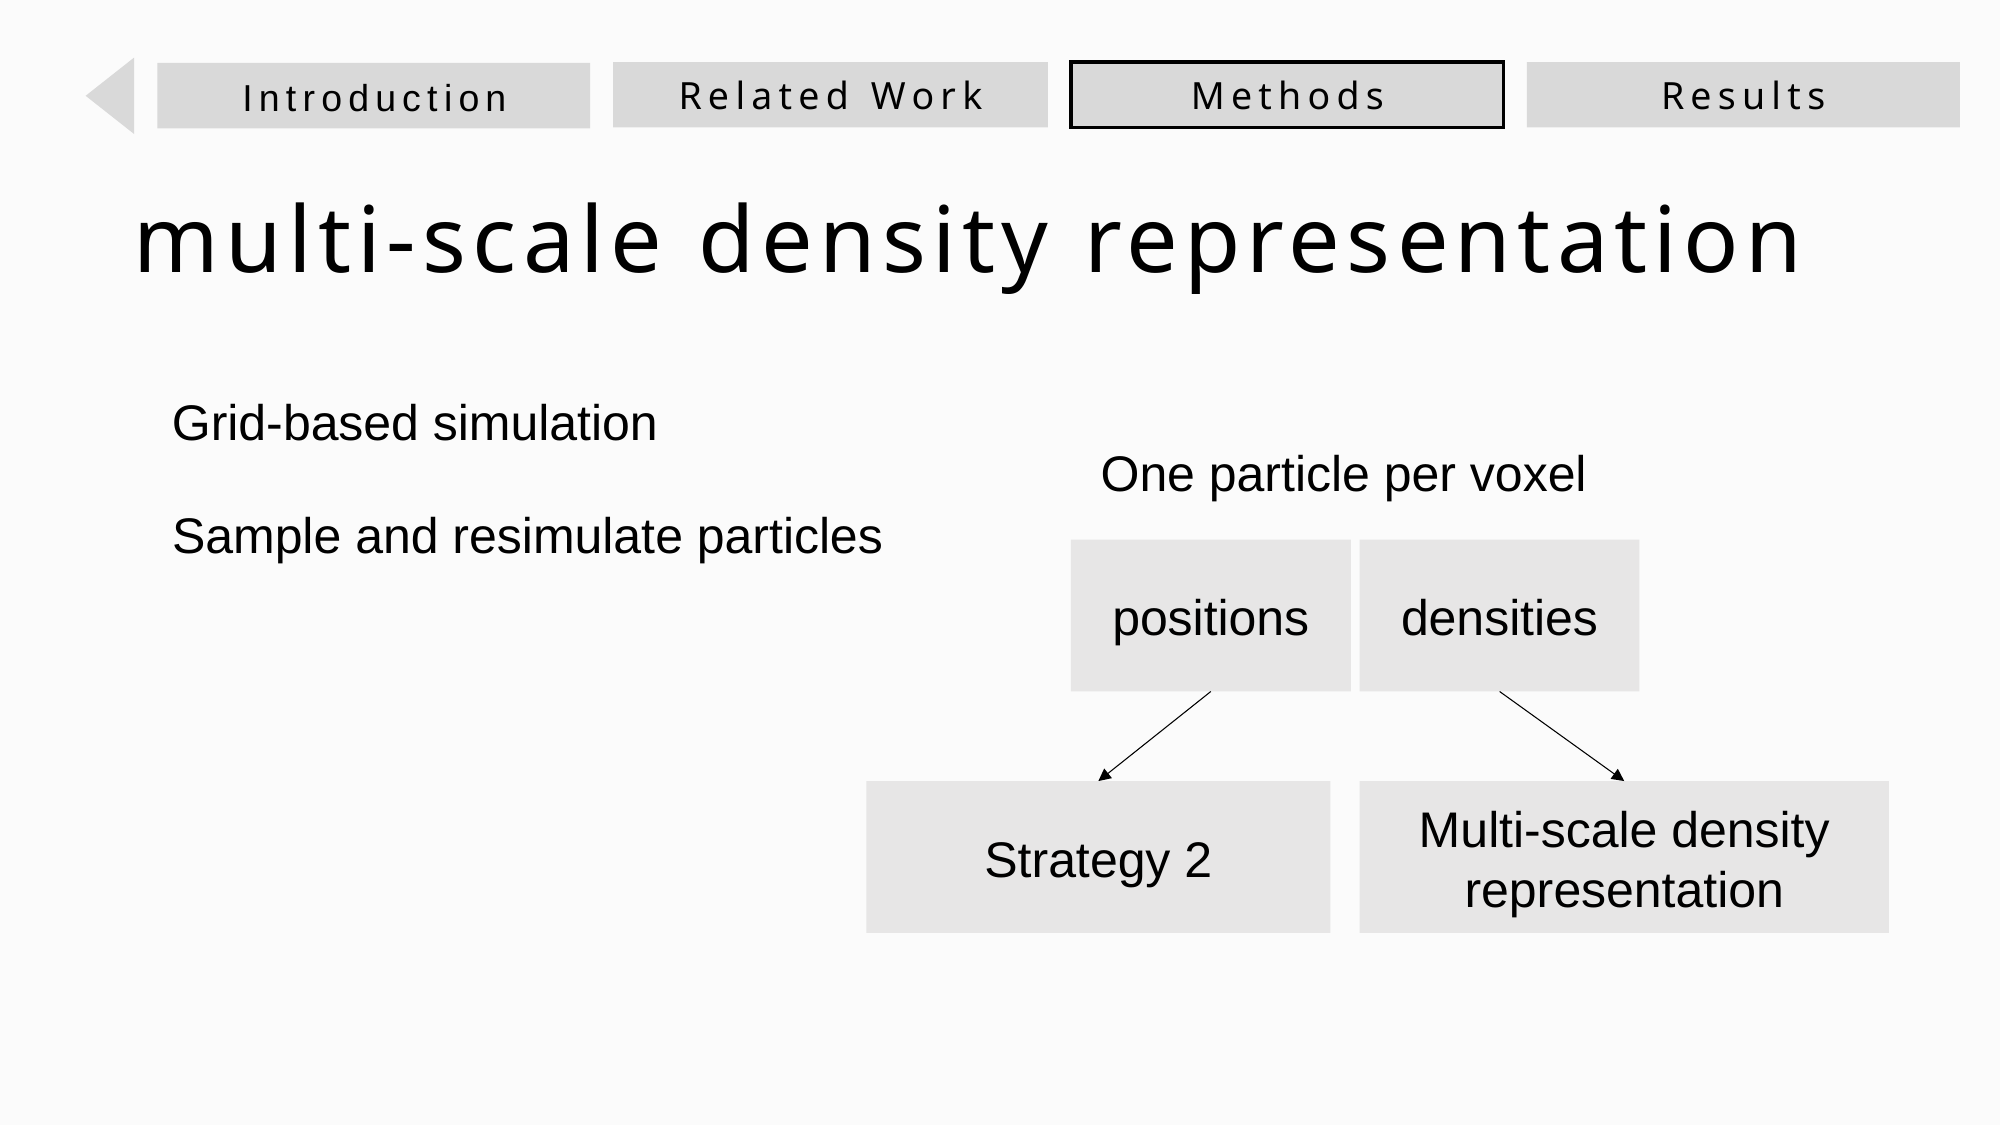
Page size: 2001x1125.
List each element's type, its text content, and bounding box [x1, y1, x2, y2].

text_box positions [1070, 539, 1352, 693]
text_box One particle per voxel [1085, 433, 1616, 509]
text_box multi-scale density representation [118, 173, 1821, 299]
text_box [1098, 691, 1211, 781]
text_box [1499, 691, 1625, 781]
text_box Strategy 2 [865, 780, 1331, 934]
text_box Multi-scale density representation [1359, 780, 1890, 934]
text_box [85, 57, 1960, 134]
text_box Sample and resimulate particles [157, 495, 1012, 571]
text_box Grid-based simulation [157, 383, 898, 459]
text_box densities [1359, 539, 1641, 693]
